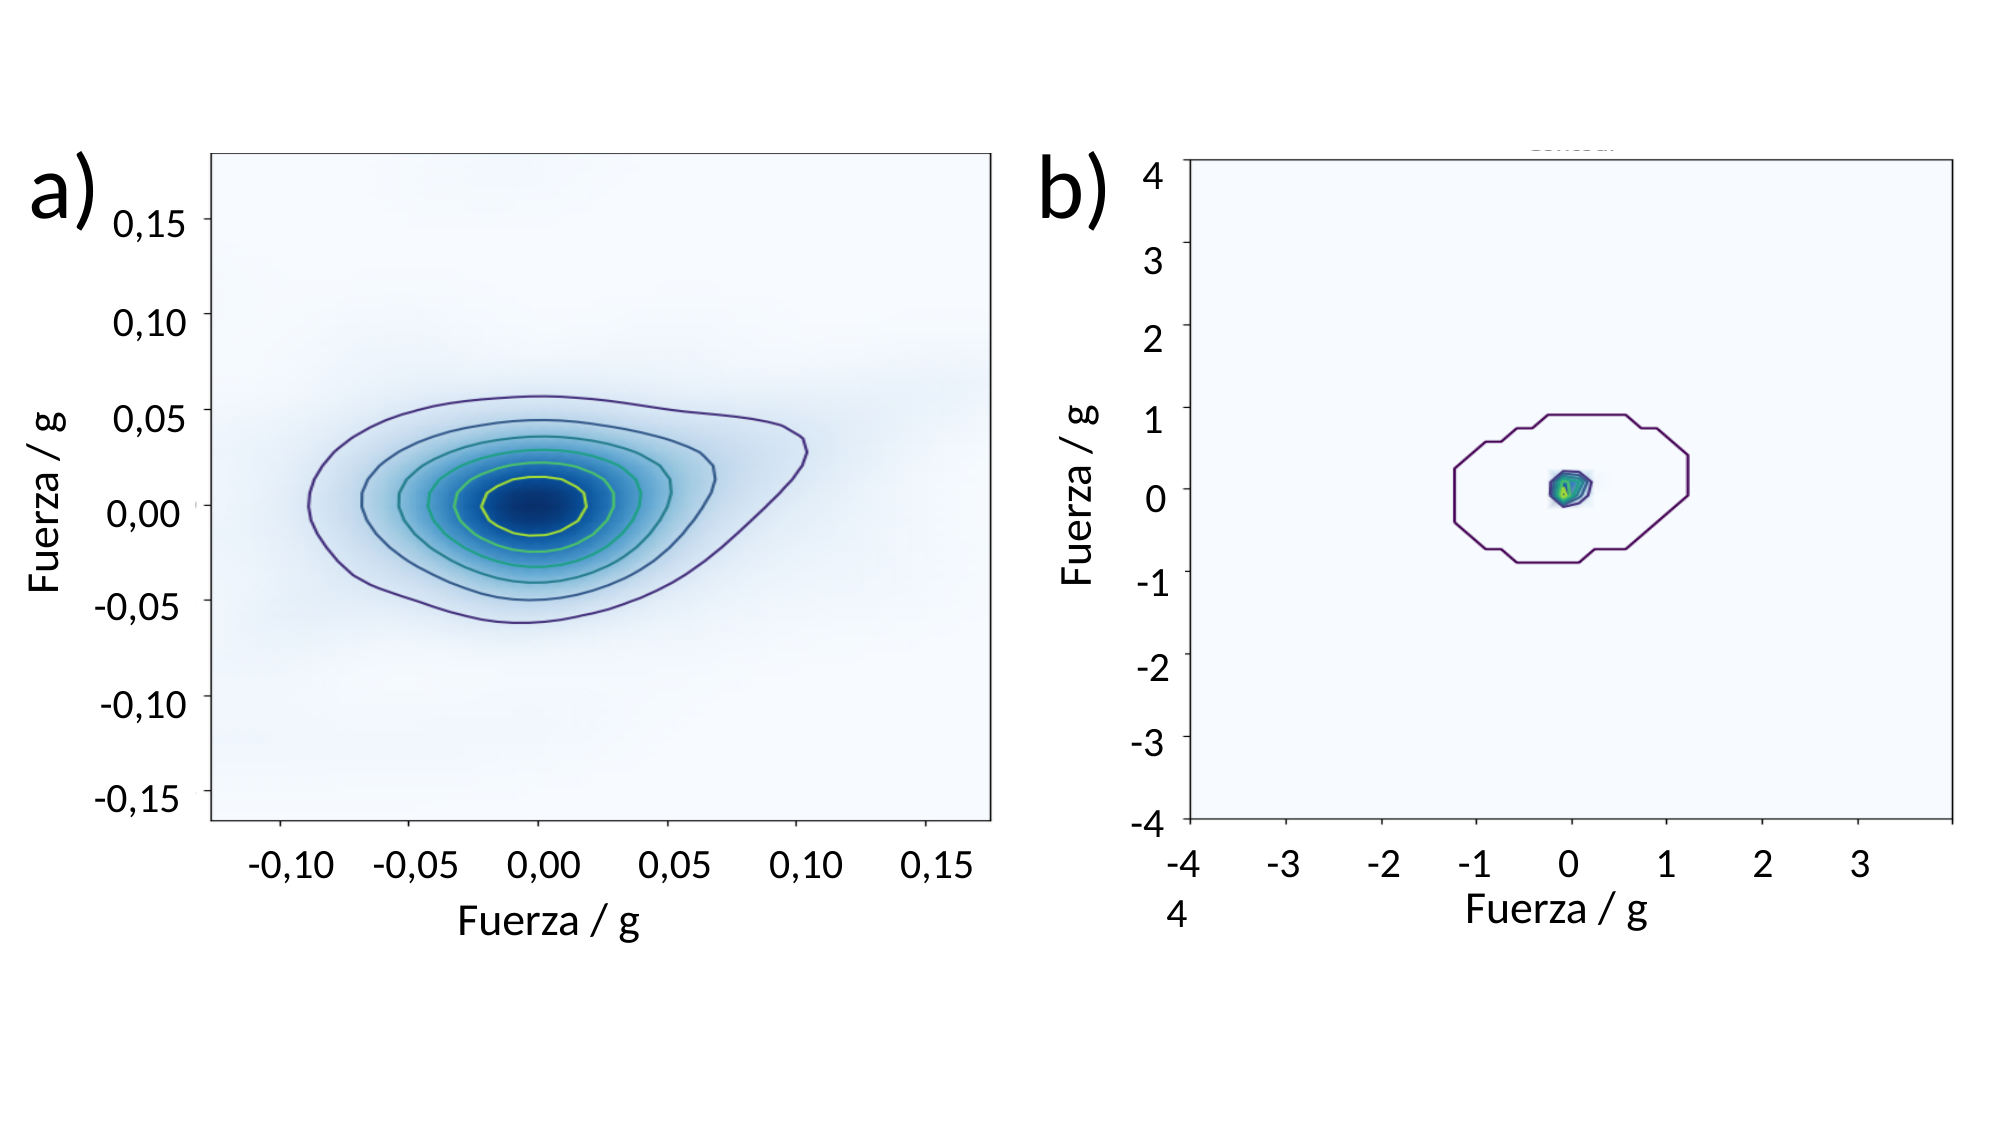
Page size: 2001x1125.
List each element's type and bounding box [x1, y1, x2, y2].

text_box [4, 119, 1981, 943]
